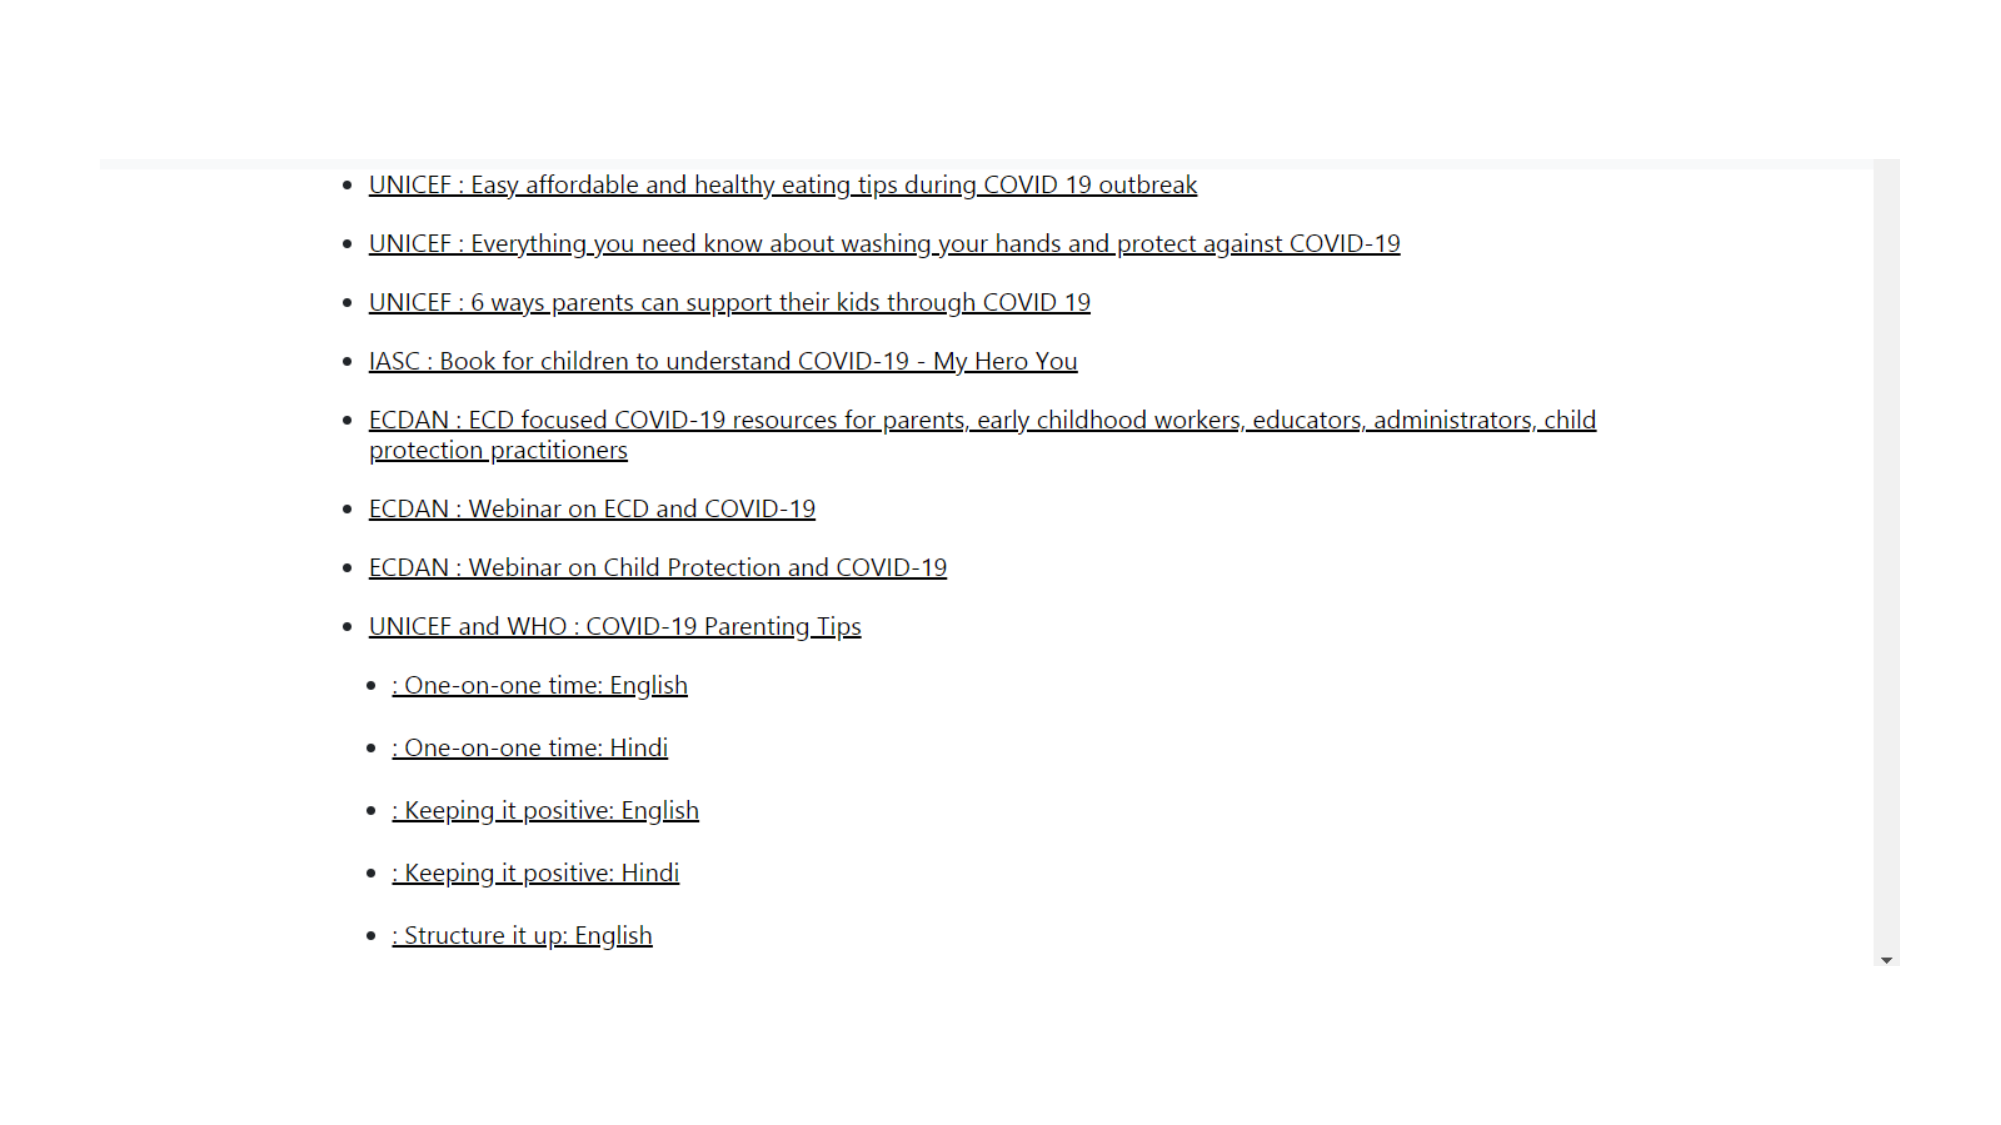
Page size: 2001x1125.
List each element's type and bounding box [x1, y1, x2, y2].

picture [99, 159, 1900, 966]
